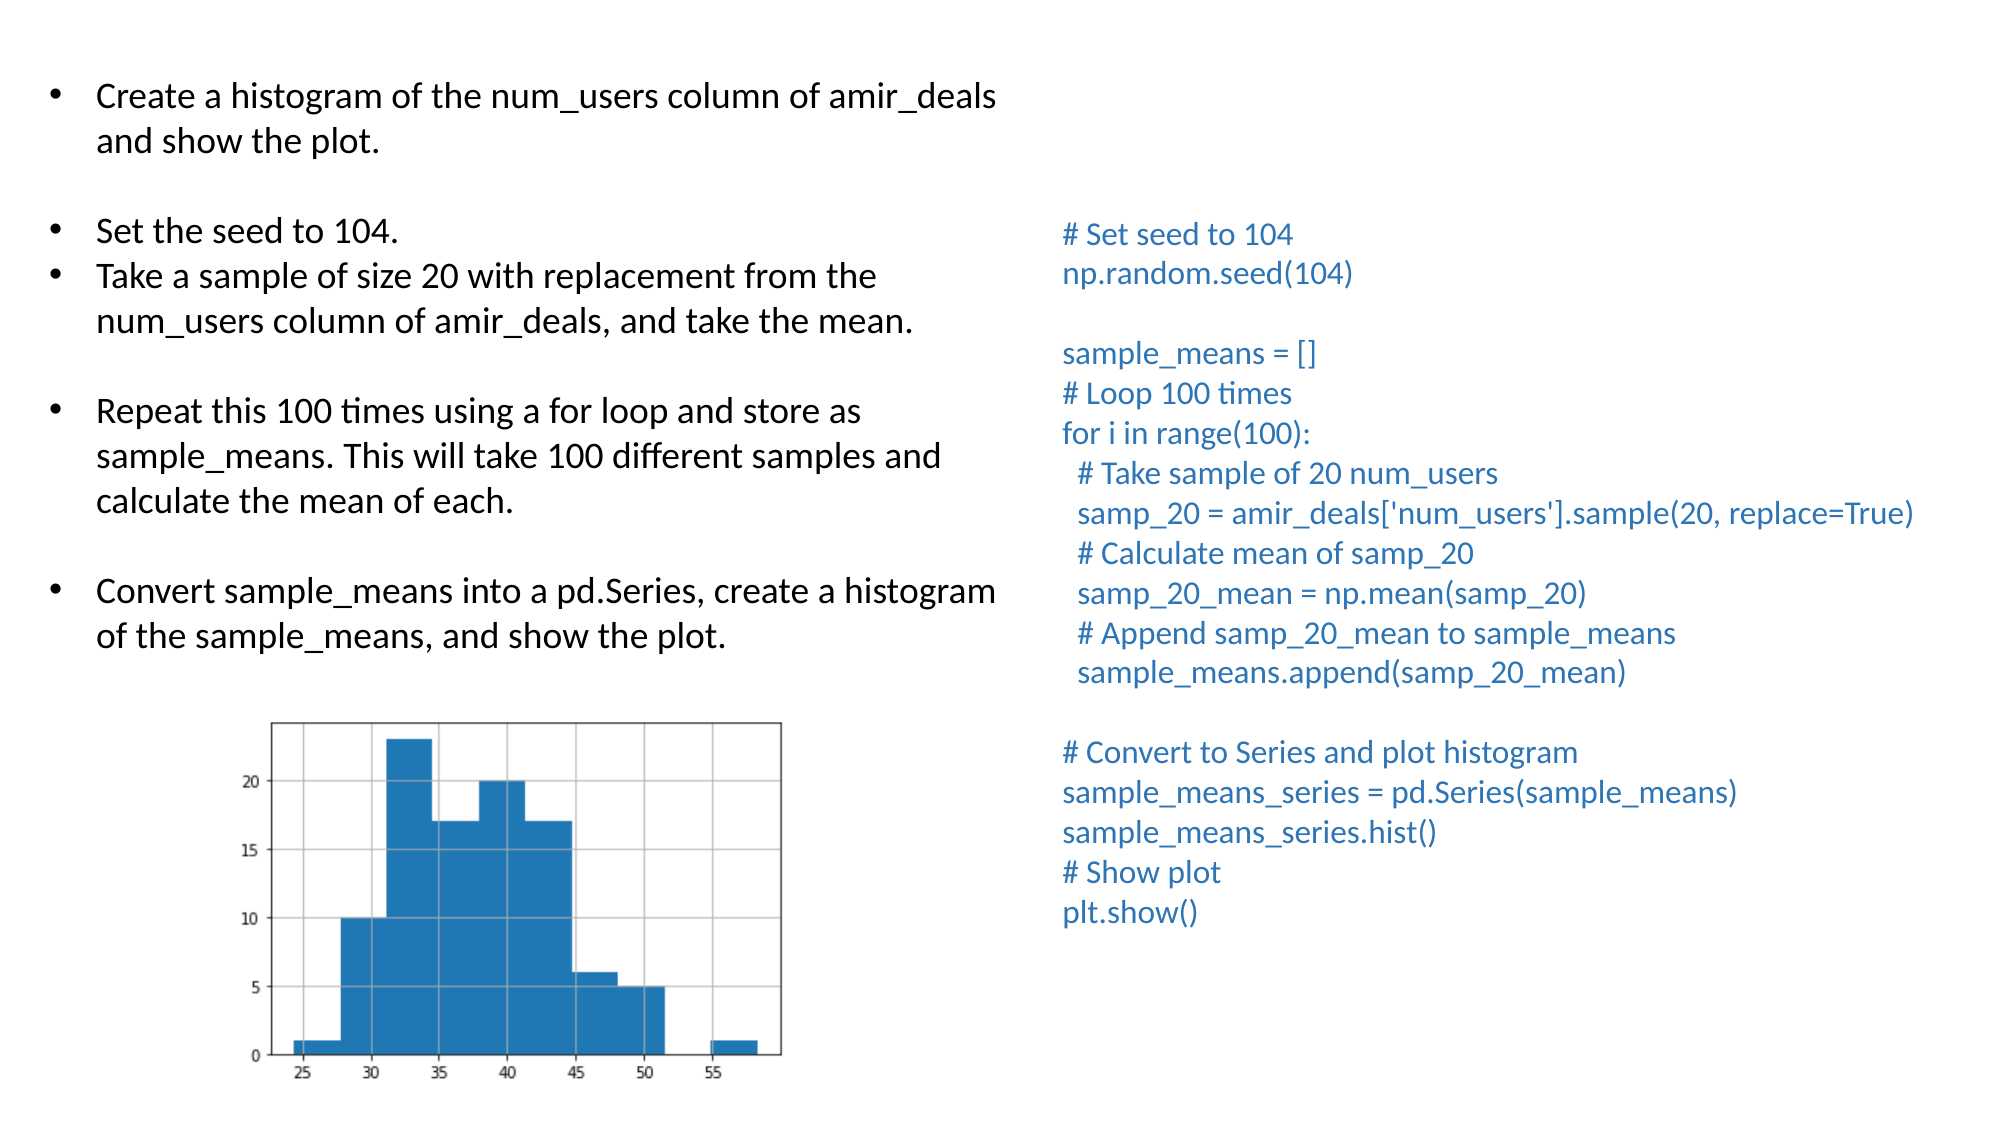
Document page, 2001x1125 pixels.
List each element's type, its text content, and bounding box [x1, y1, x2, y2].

text_box Create a histogram of the num_users column of amir_deals and show the plot. Set the seed to 104. Take a sample of size 20 with replacement from the num_users column of amir_deals, and take the mean. Repeat this 100 times using a for loop and store as sample_means. This will take 100 different samples and calculate the mean of each. Convert sample_means into a pd.Series, create a histogram of the sample_means, and show the plot. [34, 63, 1034, 709]
text_box # Set seed to 104 np.random.seed(104) sample_means = [] # Loop 100 times for i in range(100): # Take sample of 20 num_users samp_20 = amir_deals['num_users'].sample(20, replace=True) # Calculate mean of samp_20 samp_20_mean = np.mean(samp_20) # Append samp_20_mean to sample_means sample_means.append(samp_20_mean) # Convert to Series and plot histogram sample_means_series = pd.Series(sample_means) sample_means_series.hist() # Show plot plt.show() [1047, 204, 1966, 938]
picture [236, 714, 794, 1089]
